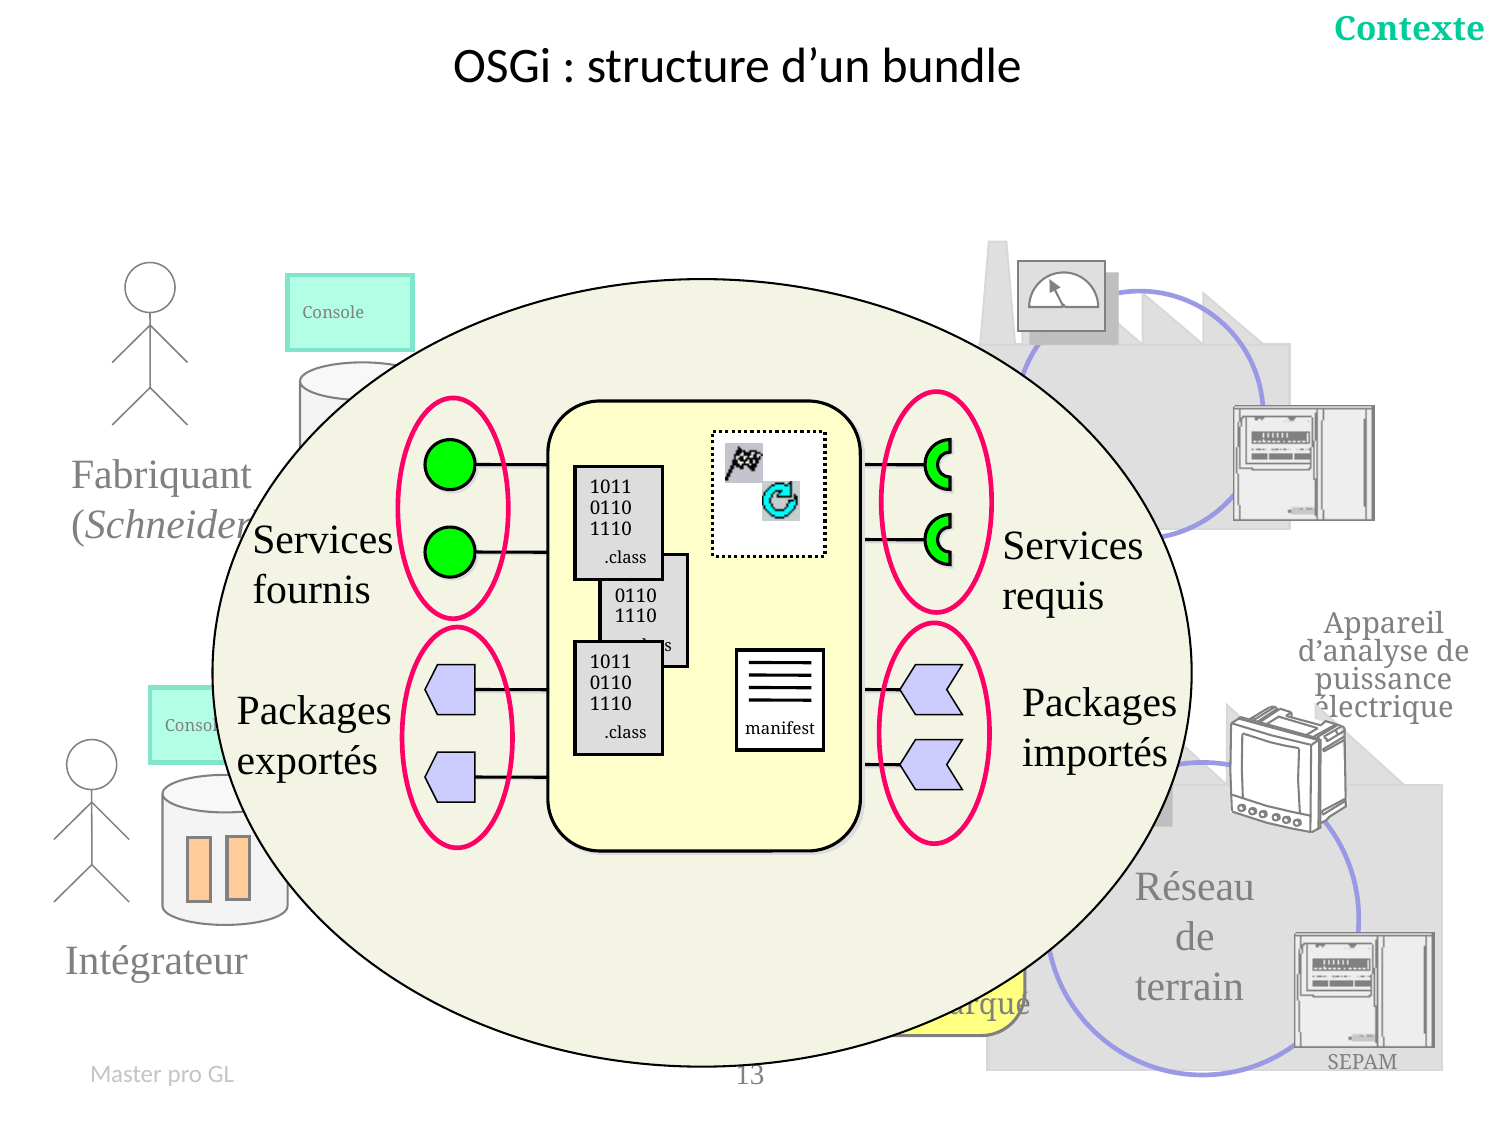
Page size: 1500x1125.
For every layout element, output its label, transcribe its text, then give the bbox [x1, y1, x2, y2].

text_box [53, 739, 130, 903]
text_box Contexte [1172, 0, 1500, 56]
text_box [574, 466, 700, 755]
text_box [212, 562, 234, 720]
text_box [878, 622, 1193, 844]
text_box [978, 241, 1290, 530]
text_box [712, 430, 825, 557]
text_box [1233, 404, 1375, 522]
text_box [2, 230, 1500, 1123]
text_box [717, 649, 843, 750]
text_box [1028, 272, 1099, 342]
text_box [221, 626, 513, 848]
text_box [1293, 931, 1436, 1049]
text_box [510, 400, 879, 851]
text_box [880, 391, 1159, 621]
text_box [353, 279, 973, 399]
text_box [112, 262, 188, 425]
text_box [237, 397, 509, 620]
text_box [987, 624, 1442, 1071]
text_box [1229, 705, 1348, 833]
text_box [268, 853, 982, 1067]
text_box [1163, 540, 1188, 621]
title OSGi : structure d’un bundle [99, 24, 1376, 100]
